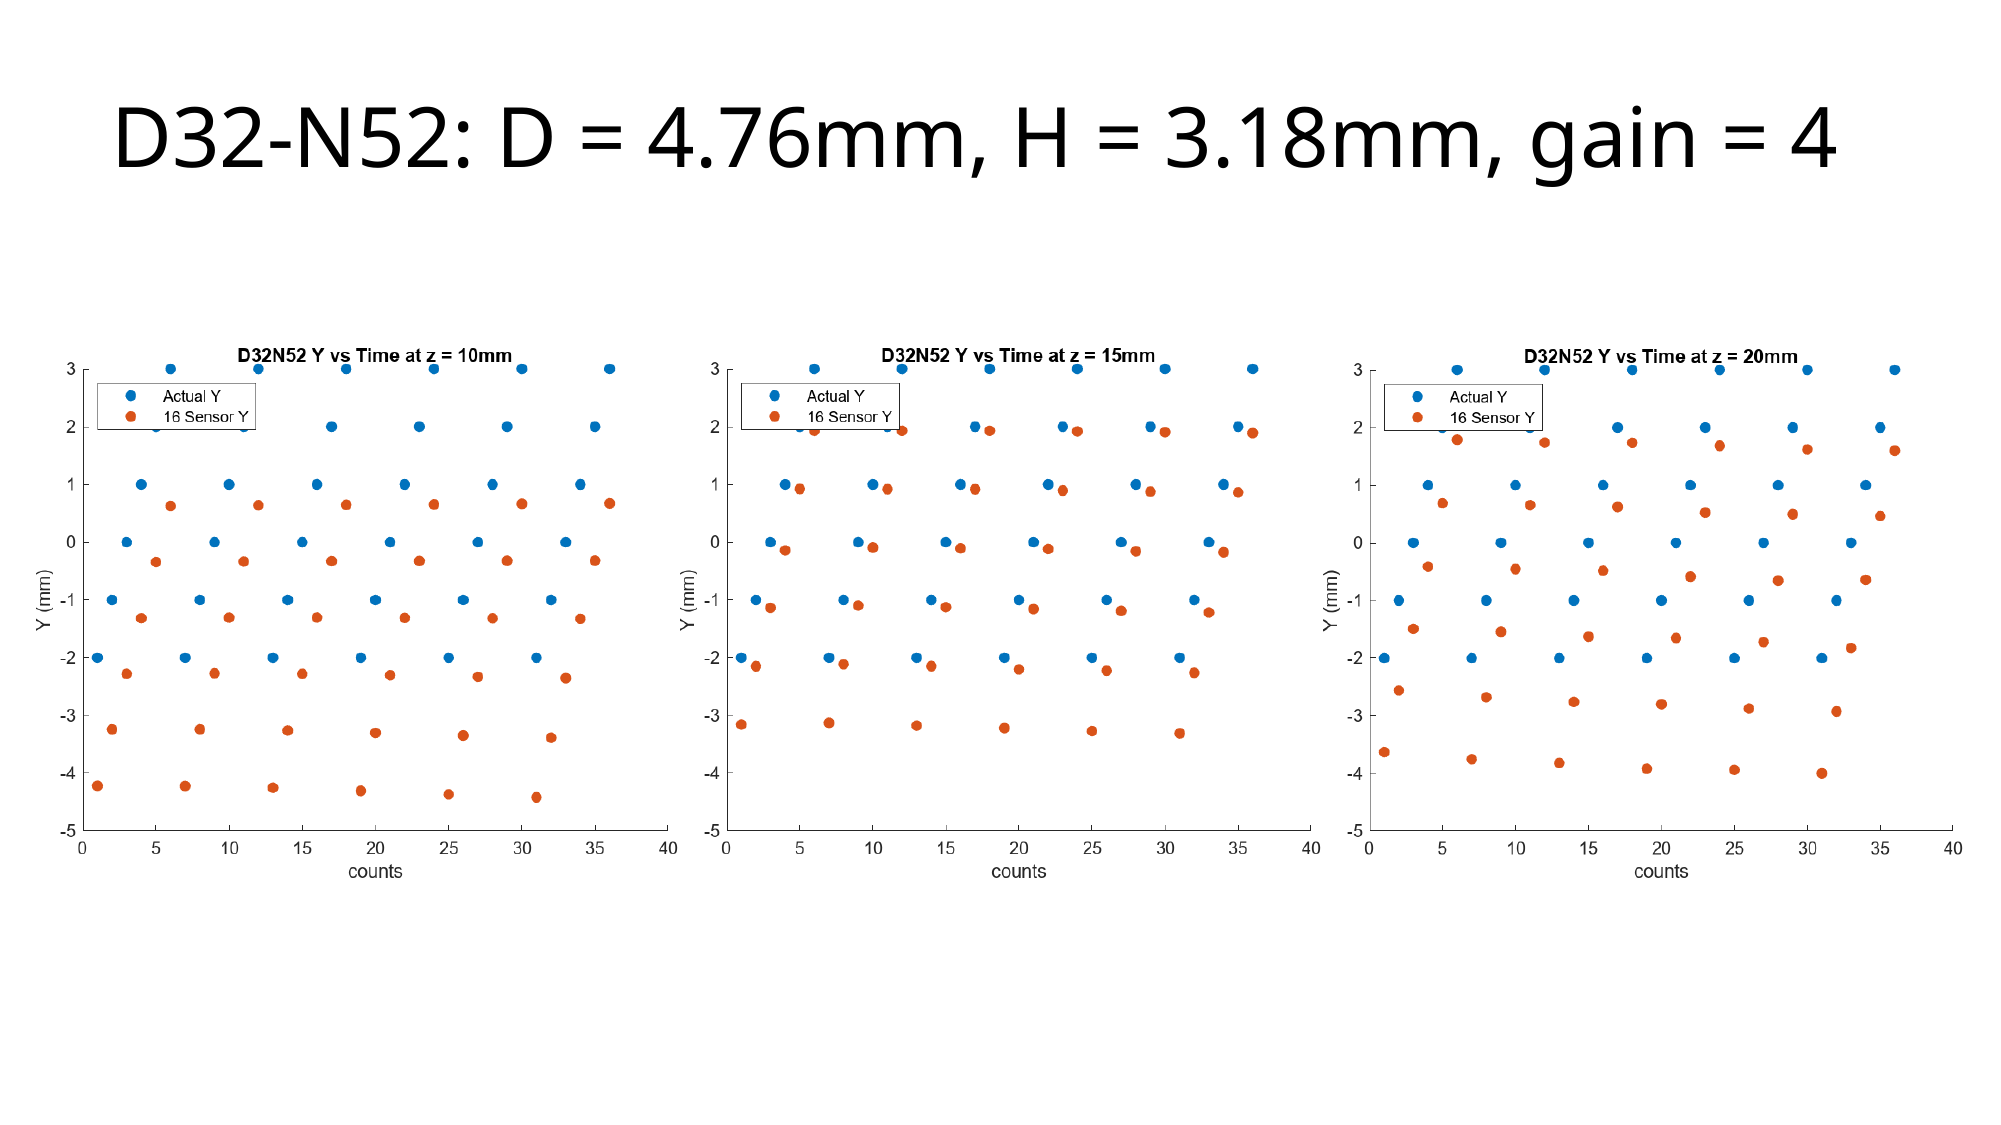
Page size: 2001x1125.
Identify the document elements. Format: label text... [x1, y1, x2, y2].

picture [34, 346, 1964, 879]
title D32-N52: D = 4.76mm, H = 3.18mm, gain = 4 [96, 42, 1903, 239]
